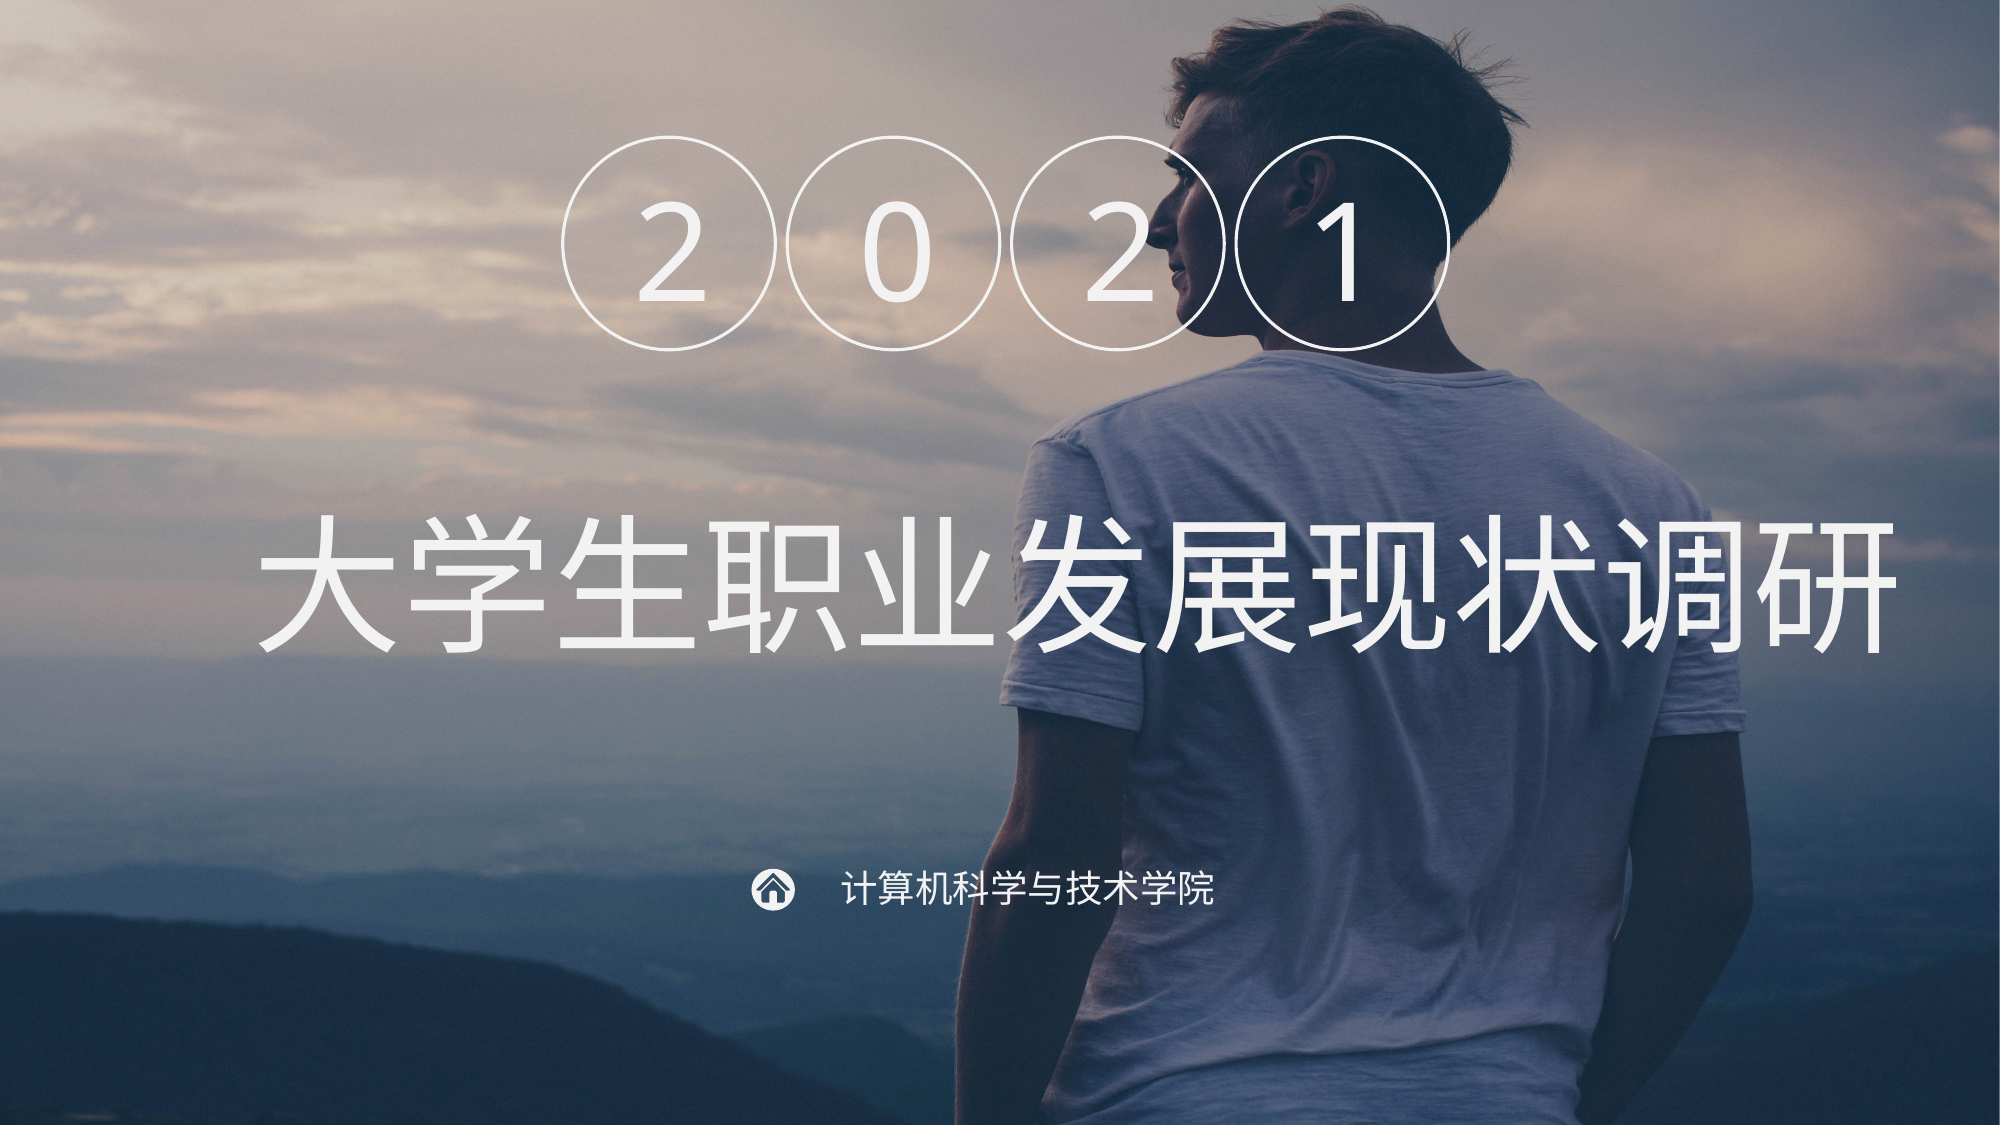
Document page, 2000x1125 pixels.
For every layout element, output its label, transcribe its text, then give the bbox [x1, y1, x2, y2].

text_box 0 [843, 156, 953, 336]
text_box [1233, 135, 1451, 352]
text_box [785, 135, 1002, 352]
text_box [1009, 135, 1227, 352]
text_box 2 [619, 156, 728, 336]
text_box [751, 868, 795, 911]
text_box 1 [1290, 156, 1399, 336]
text_box [560, 135, 778, 352]
picture [0, 0, 2000, 1125]
text_box 计算机科学与技术学院 [680, 857, 1375, 919]
text_box 大学生职业发展现状调研 [235, 483, 1921, 679]
text_box 2 [1066, 156, 1175, 336]
